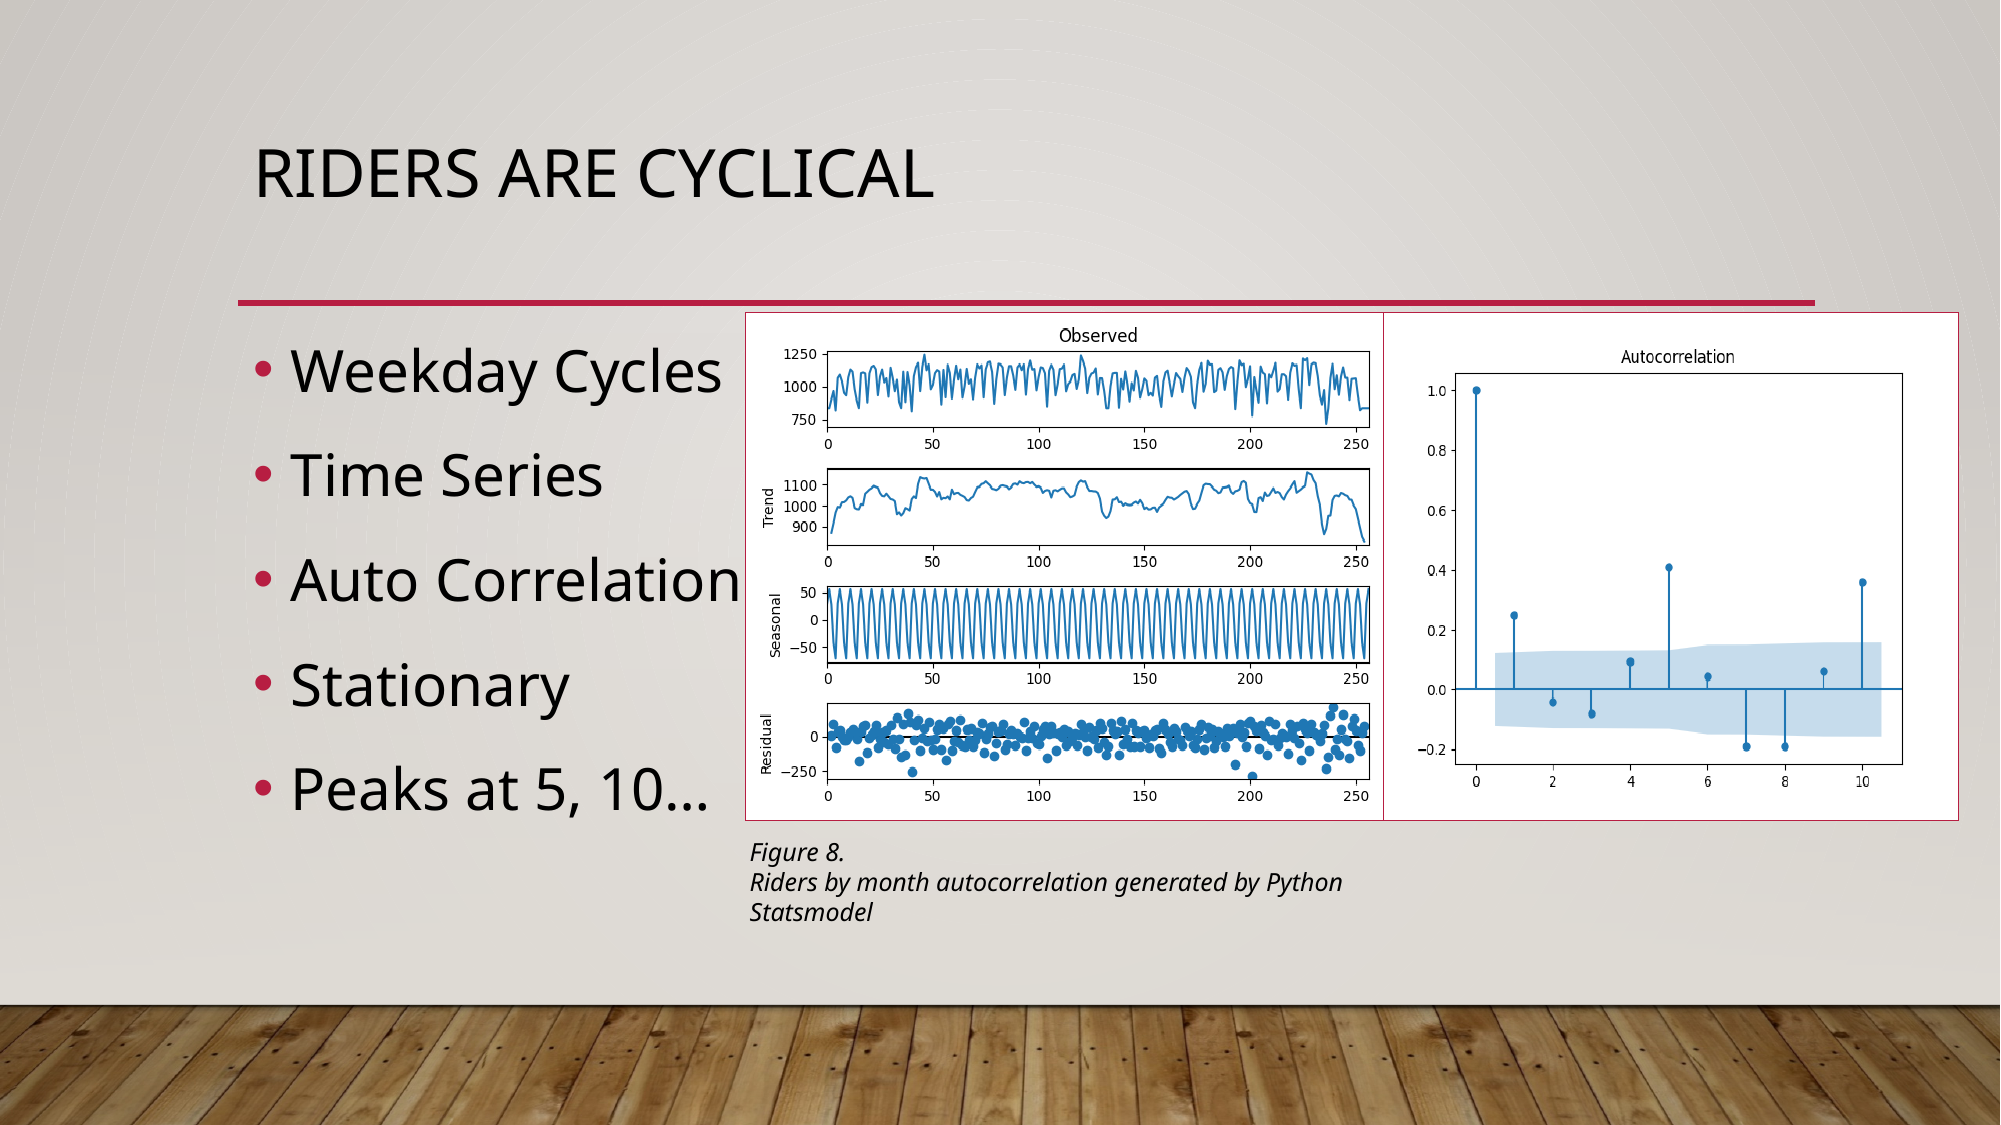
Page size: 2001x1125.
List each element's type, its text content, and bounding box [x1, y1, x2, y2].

picture [744, 312, 1959, 822]
text_box Figure 8. Riders by month autocorrelation generated by Python Statsmodel [734, 829, 1373, 934]
list Weekday Cycles Time Series Auto Correlation Stationary Peaks at 5, 10… [238, 312, 876, 952]
title Riders are cyclical [238, 131, 1814, 305]
picture [0, 1005, 2000, 1125]
